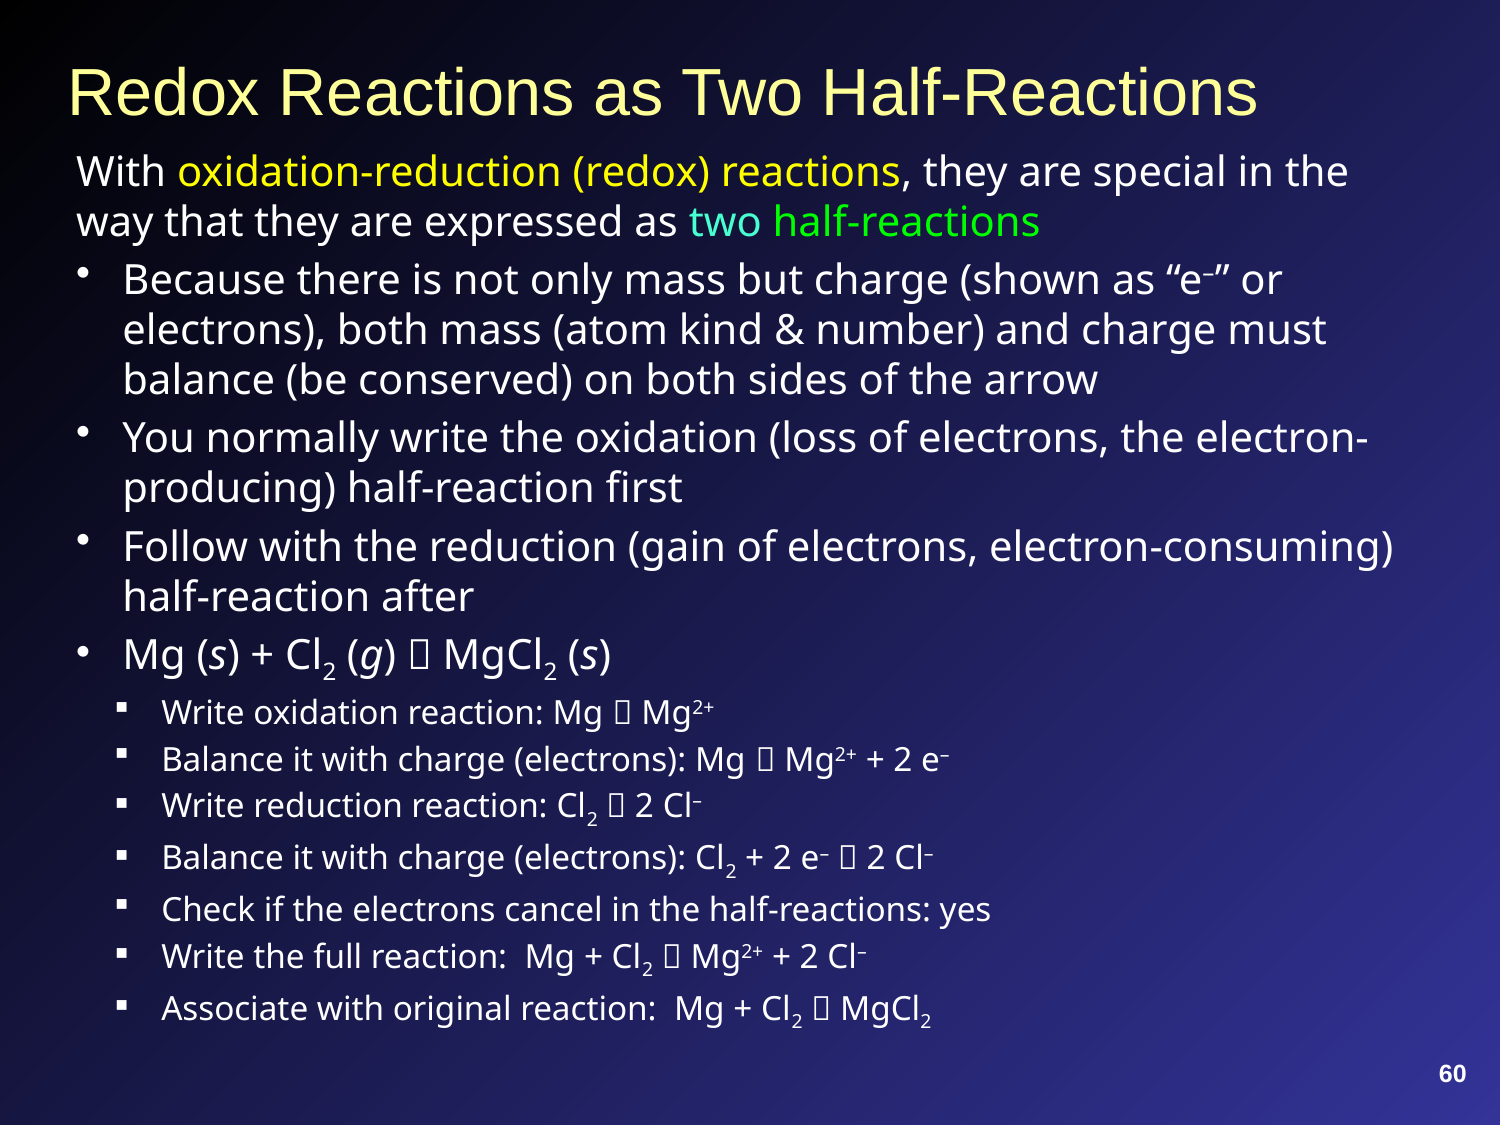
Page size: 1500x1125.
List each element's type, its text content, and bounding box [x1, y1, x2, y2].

list With oxidation-reduction (redox) reactions, they are special in the way that they are expressed as two half-reactions Because there is not only mass but charge (shown as “e–” or electrons), both mass (atom kind & number) and charge must balance (be conserved) on both sides of the arrow You normally write the oxidation (loss of electrons, the electron-producing) half-reaction first Follow with the reduction (gain of electrons, electron-consuming) half-reaction after Mg (s) + Cl2 (g)  MgCl2 (s) Write oxidation reaction: Mg  Mg2+ Balance it with charge (electrons): Mg  Mg2+ + 2 e– Write reduction reaction: Cl2  2 Cl– Balance it with charge (electrons): Cl2 + 2 e–  2 Cl– Check if the electrons cancel in the half-reactions: yes Write the full reaction: Mg + Cl2  Mg2+ + 2 Cl– Associate with original reaction: Mg + Cl2  MgCl2 [60, 136, 1438, 1075]
slide_number 60 [1144, 1042, 1482, 1103]
title Redox Reactions as Two Half-Reactions [52, 40, 1448, 137]
